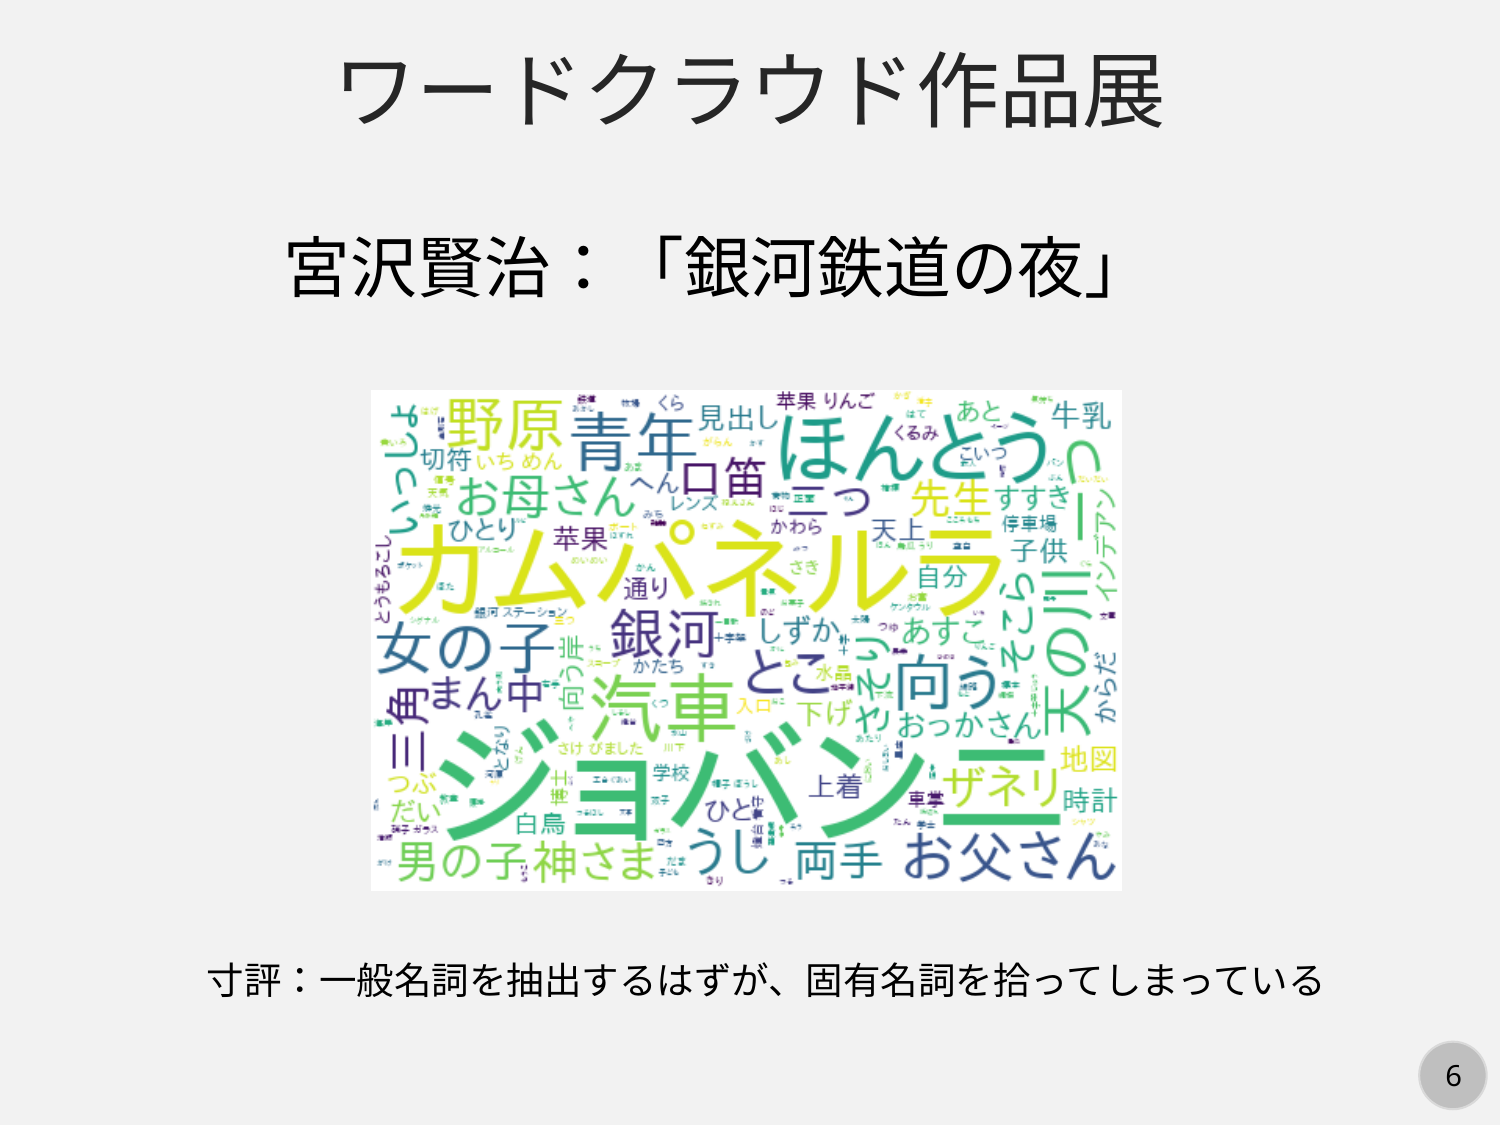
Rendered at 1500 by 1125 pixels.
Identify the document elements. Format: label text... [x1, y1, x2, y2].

text_box 寸評：一般名詞を抽出するはずが、固有名詞を拾ってしまっている [191, 949, 1341, 1010]
picture [371, 390, 1122, 891]
text_box 宮沢賢治：「銀河鉄道の夜」 [269, 218, 1167, 314]
list ワードクラウド作品展 [0, 31, 1500, 155]
